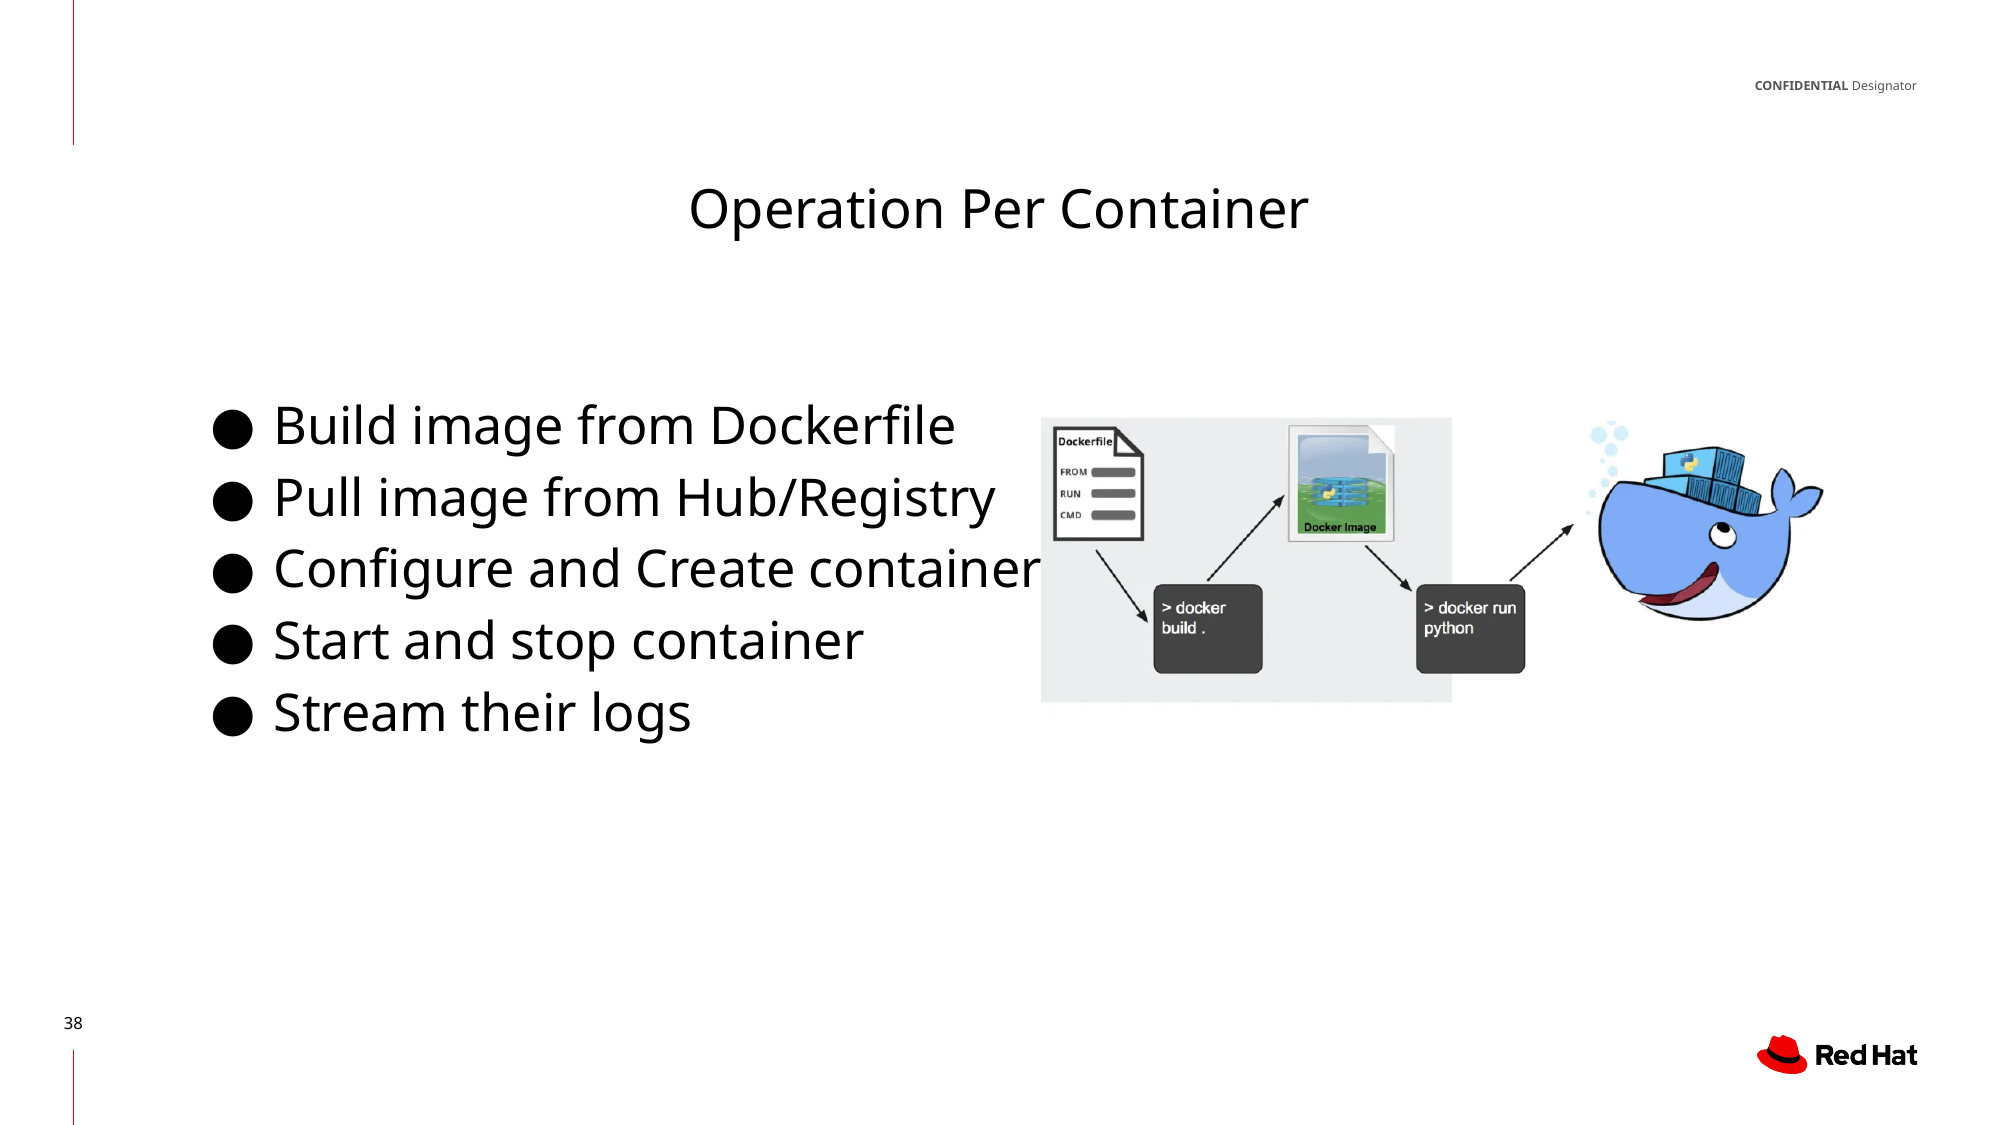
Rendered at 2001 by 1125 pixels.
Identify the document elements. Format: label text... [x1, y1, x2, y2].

picture [1040, 394, 1839, 731]
text_box Build image from Dockerfile Pull image from Hub/Registry Configure and Create container Start and stop container Stream their logs [183, 367, 1764, 860]
picture [1757, 1035, 1918, 1074]
slide_number ‹#› [13, 1012, 134, 1036]
title Operation Per Container [287, 155, 1713, 314]
